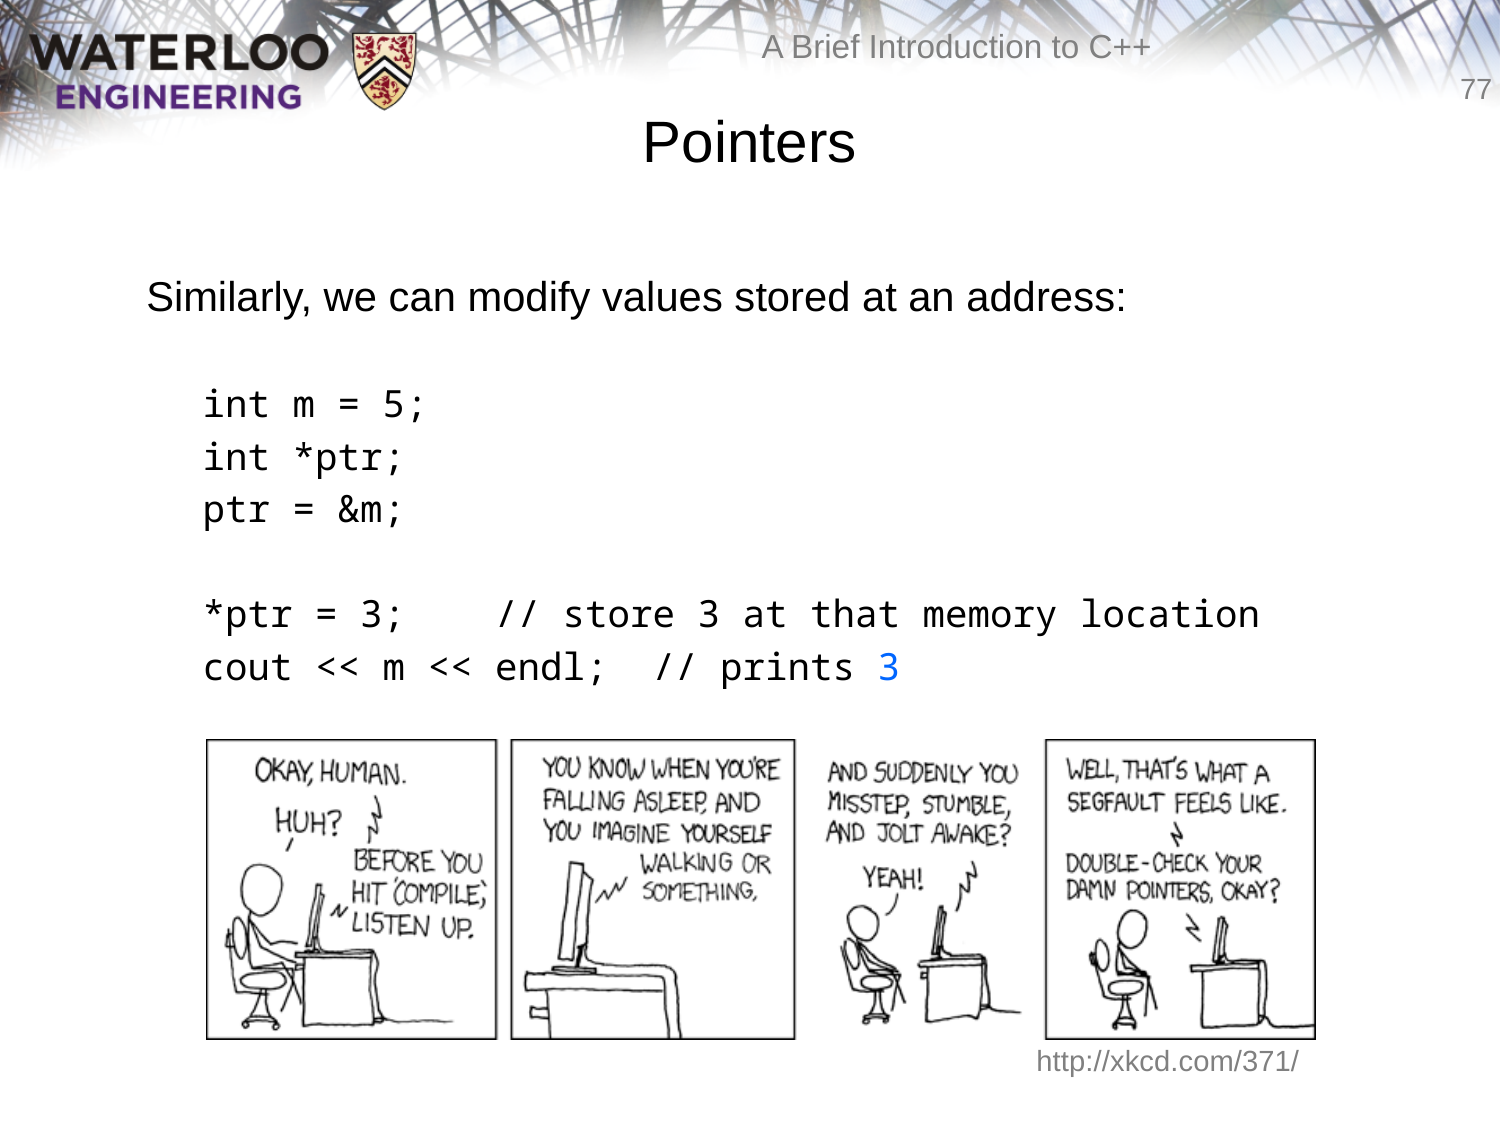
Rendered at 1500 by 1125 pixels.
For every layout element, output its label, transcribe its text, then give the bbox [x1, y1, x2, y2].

text_box http://xkcd.com/371/ [1021, 1048, 1315, 1085]
picture [0, 0, 1500, 1125]
list Similarly, we can modify values stored at an address: int m = 5; int *ptr; ptr = &m; *ptr = 3; // store 3 at that memory location cout << m << endl; // prints 3 [74, 262, 1426, 1006]
title Pointers [74, 44, 1426, 233]
